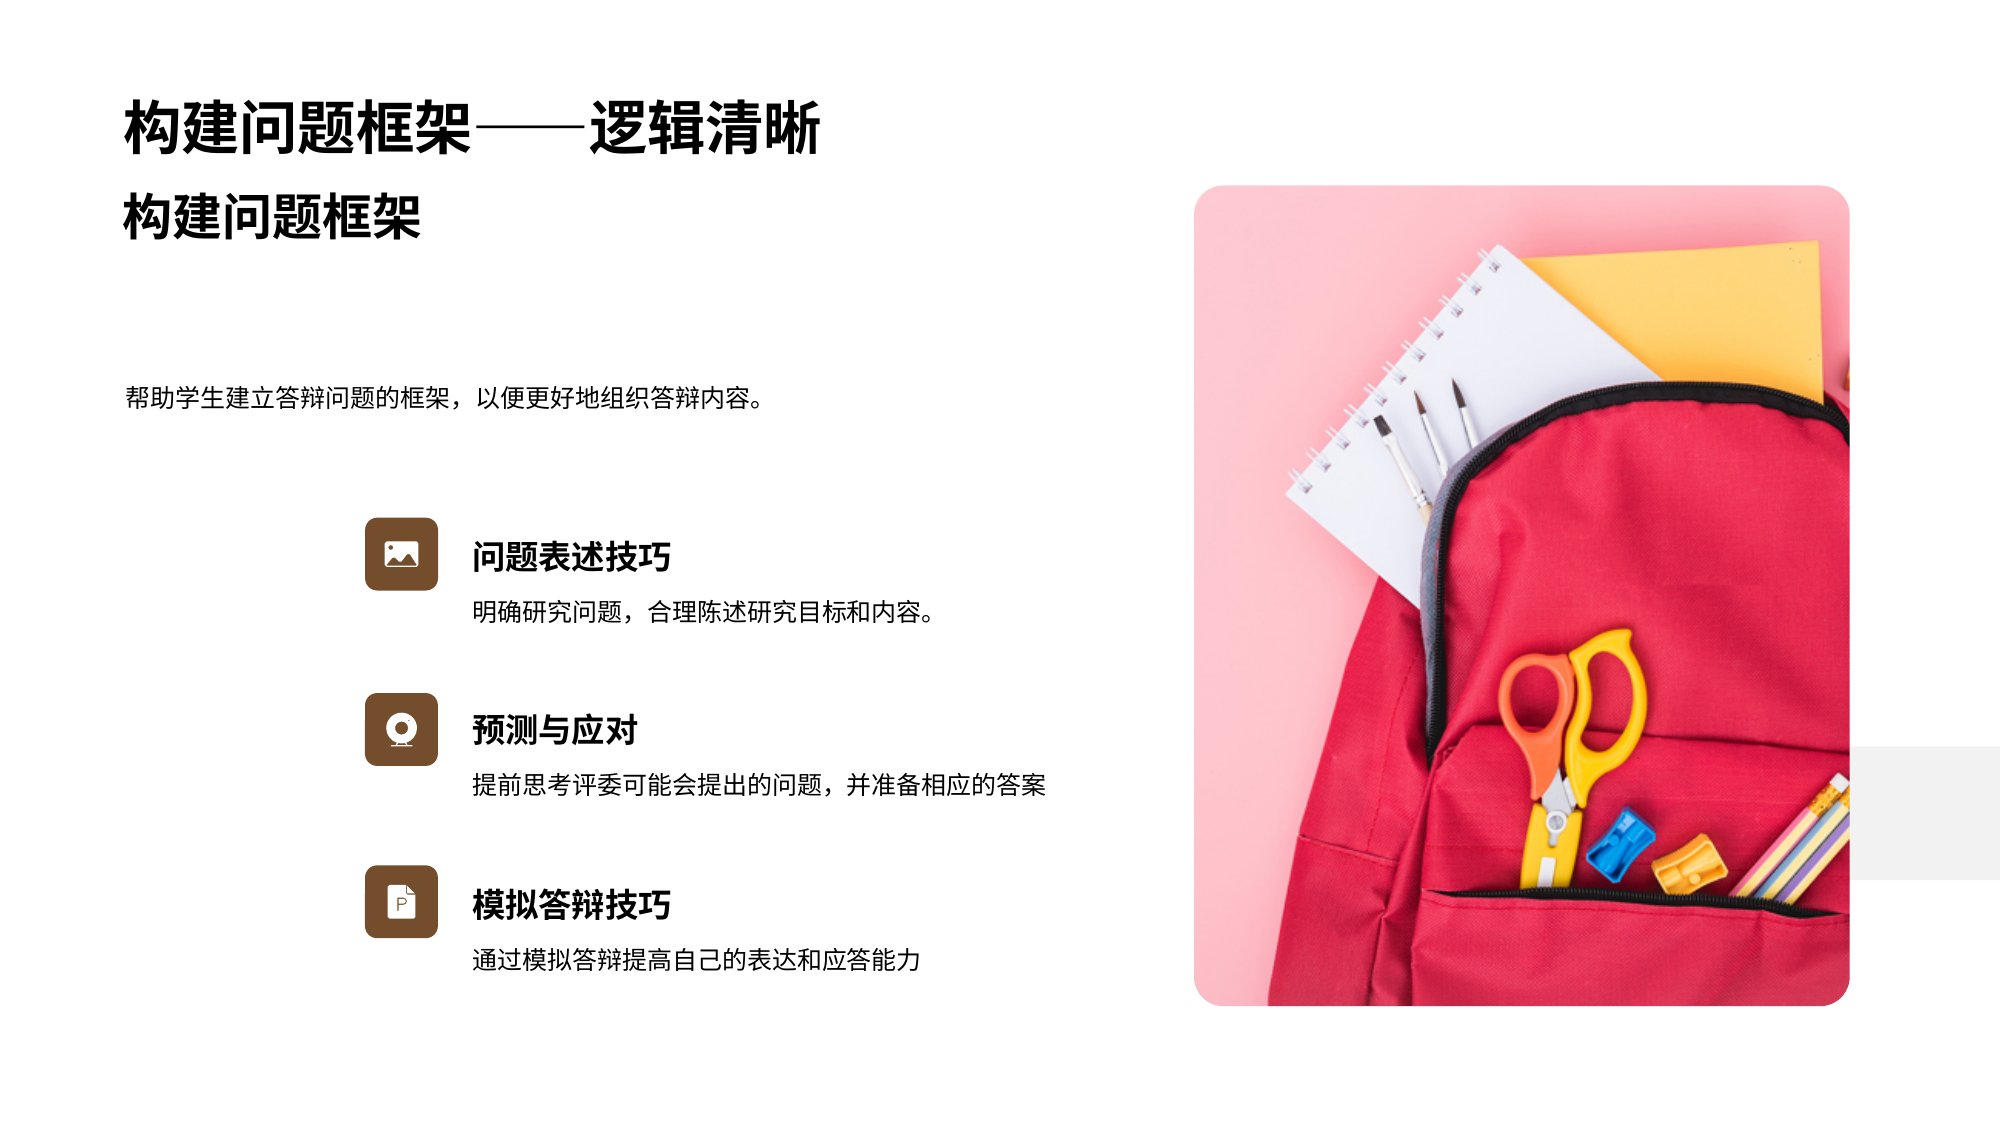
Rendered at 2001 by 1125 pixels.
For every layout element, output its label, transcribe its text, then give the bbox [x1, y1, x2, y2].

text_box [108, 178, 2000, 1007]
title 构建问题框架——逻辑清晰 [108, 0, 1890, 169]
